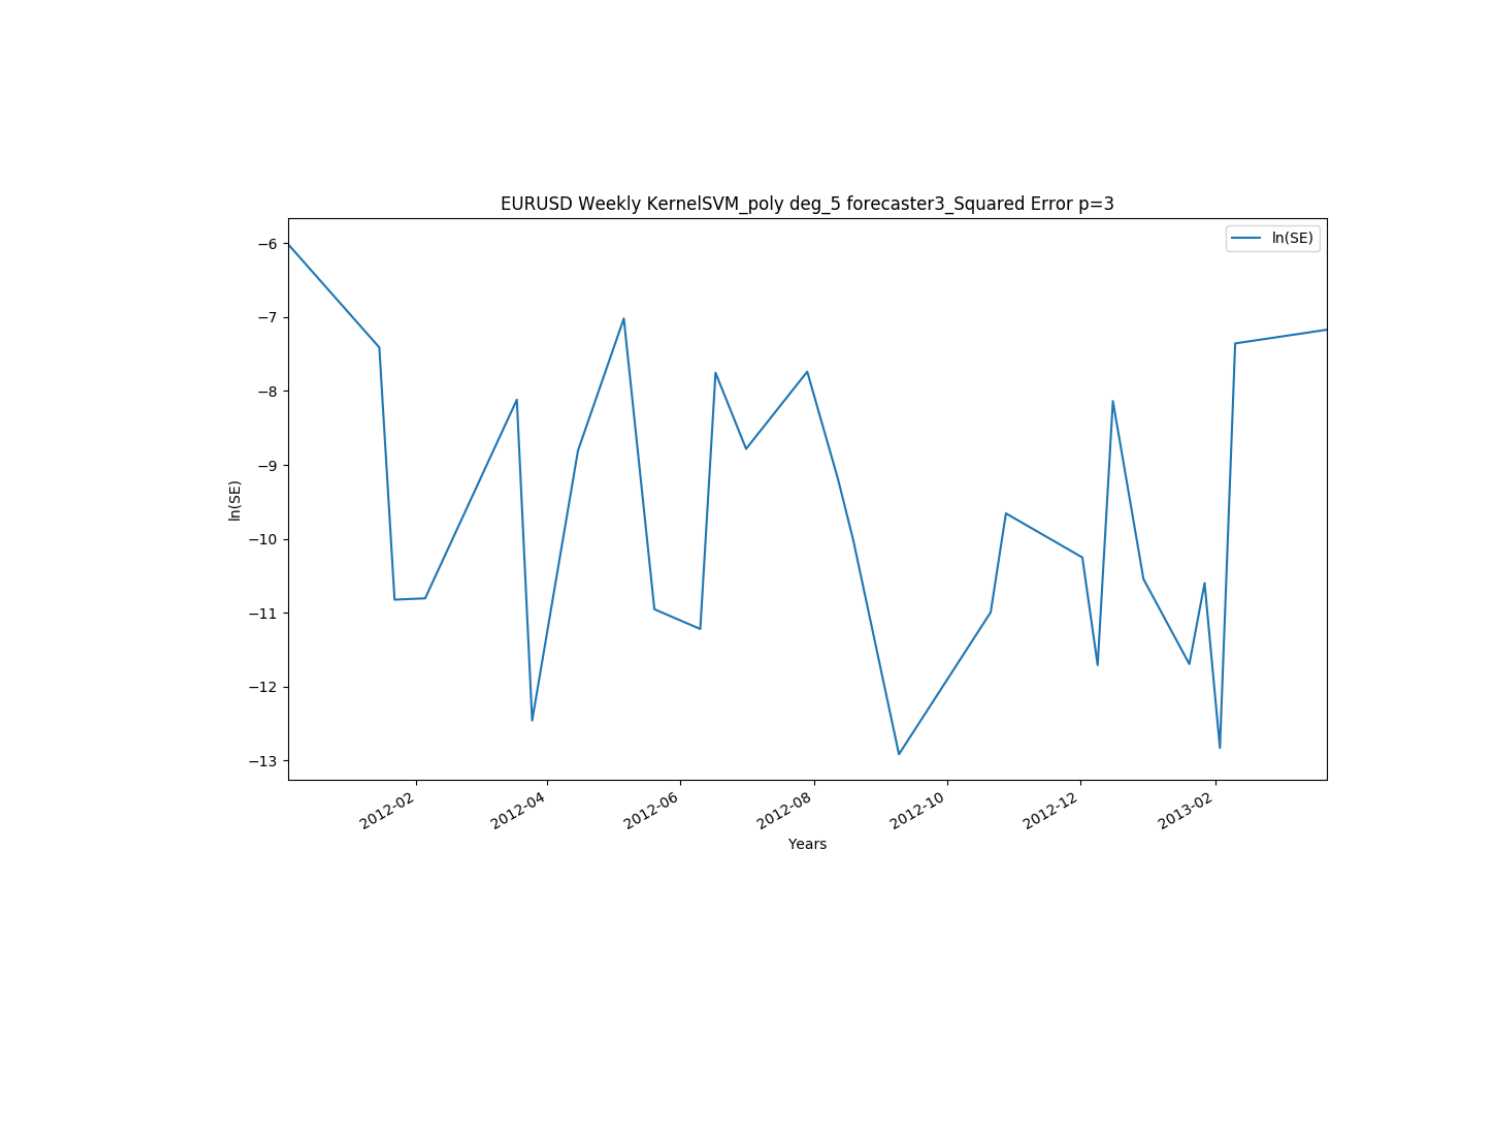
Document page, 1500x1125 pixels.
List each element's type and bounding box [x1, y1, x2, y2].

picture [119, 119, 1461, 946]
